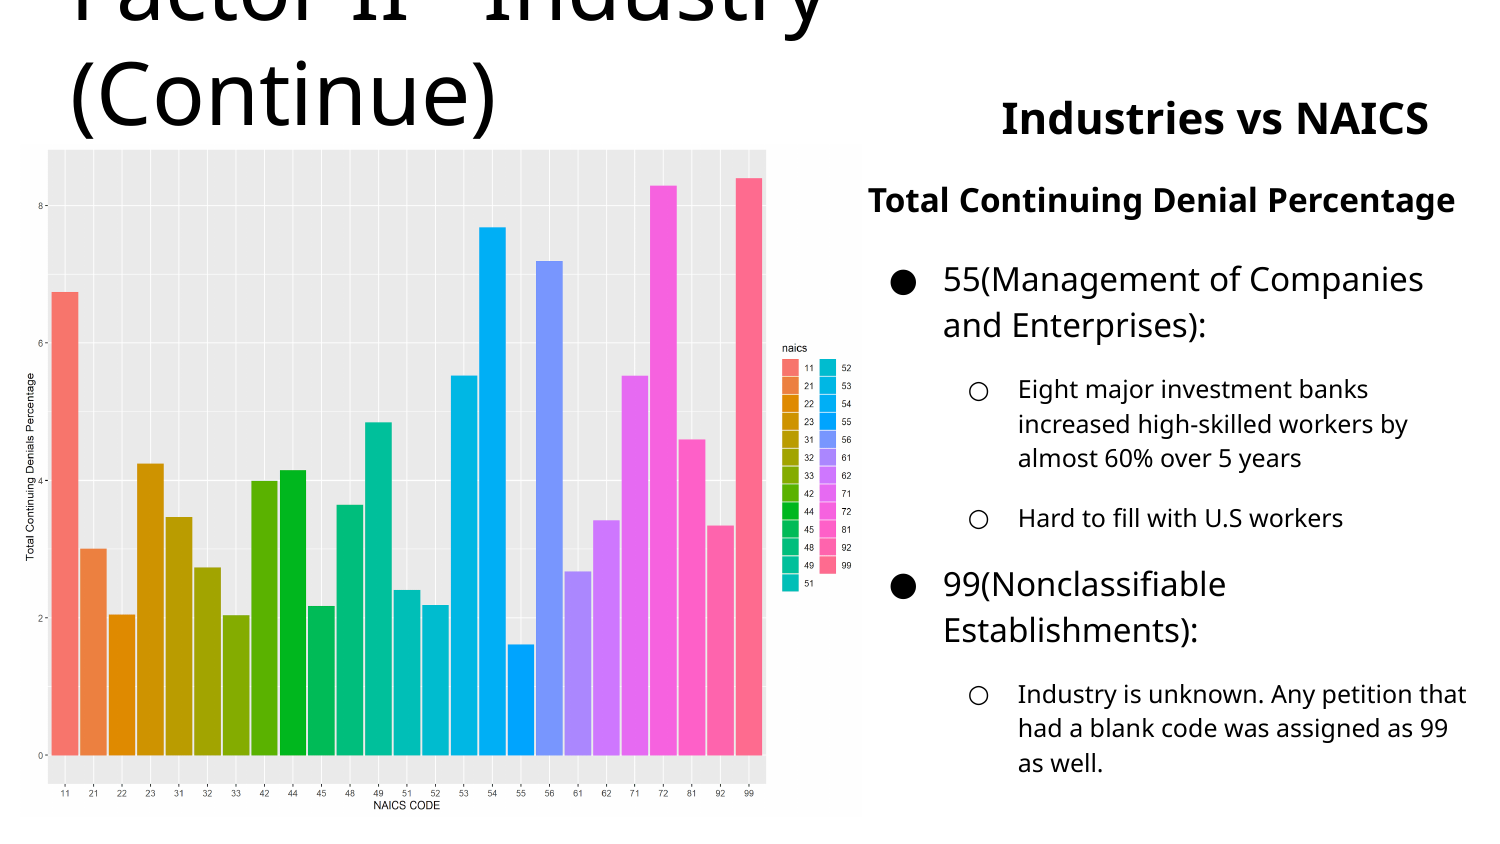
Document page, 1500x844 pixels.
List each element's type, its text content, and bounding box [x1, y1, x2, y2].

title Factor II - Industry (Continue) [55, 54, 1093, 158]
list Industries vs NAICS [986, 67, 1491, 145]
list Total Continuing Denial Percentage 55(Management of Companies and Enterprises): Eight major investment banks increased high-skilled workers by almost 60% over 5 years Hard to fill with U.S workers 99(Nonclassifiable Establishments): Industry is unknown. Any petition that had a blank code was assigned as 99 as well. [852, 158, 1491, 844]
picture [19, 144, 862, 817]
